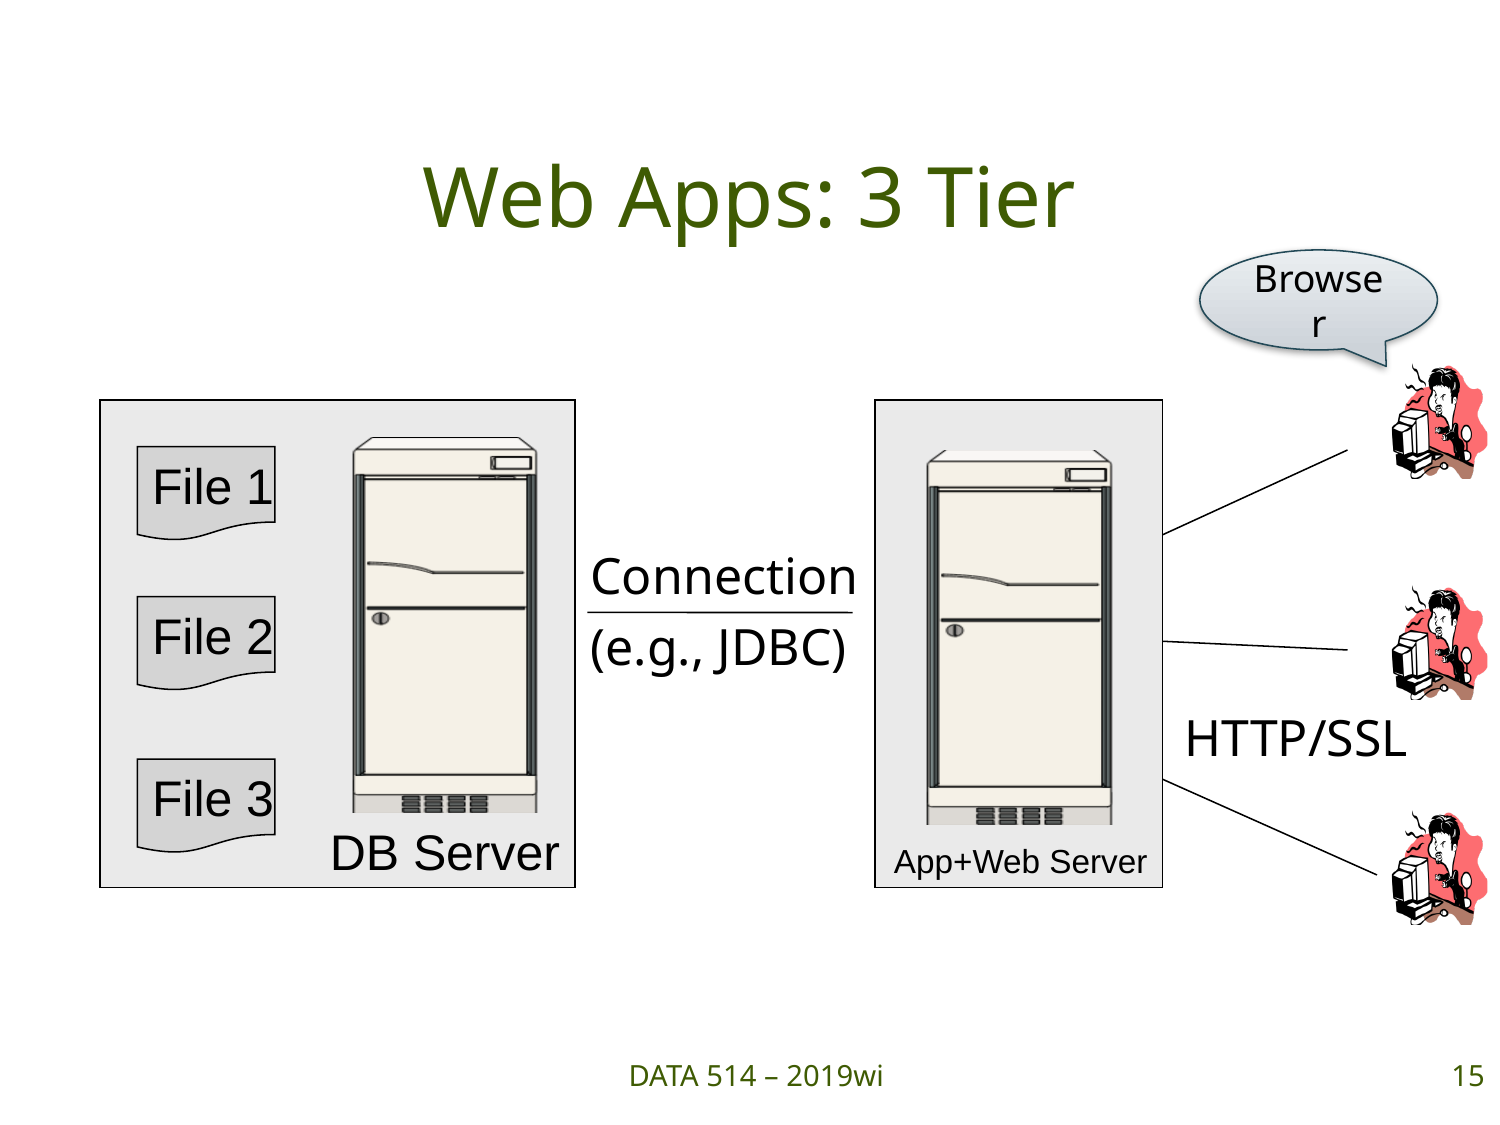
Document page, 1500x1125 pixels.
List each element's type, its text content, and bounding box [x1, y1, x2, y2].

text_box File 2 [137, 596, 275, 690]
text_box Browser [1199, 249, 1439, 360]
text_box DB Server [99, 399, 575, 888]
text_box File 3 [137, 759, 275, 852]
picture [349, 437, 538, 813]
picture [924, 449, 1113, 826]
text_box App+Web Server [874, 399, 1069, 888]
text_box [1074, 362, 1488, 926]
title Web Apps: 3 Tier [112, 99, 1388, 288]
text_box Connection (e.g., JDBC) [575, 537, 874, 683]
footer DATA 514 – 2019wi [462, 1049, 1051, 1125]
slide_number 15 [1412, 1049, 1500, 1125]
text_box File 1 [137, 446, 275, 540]
